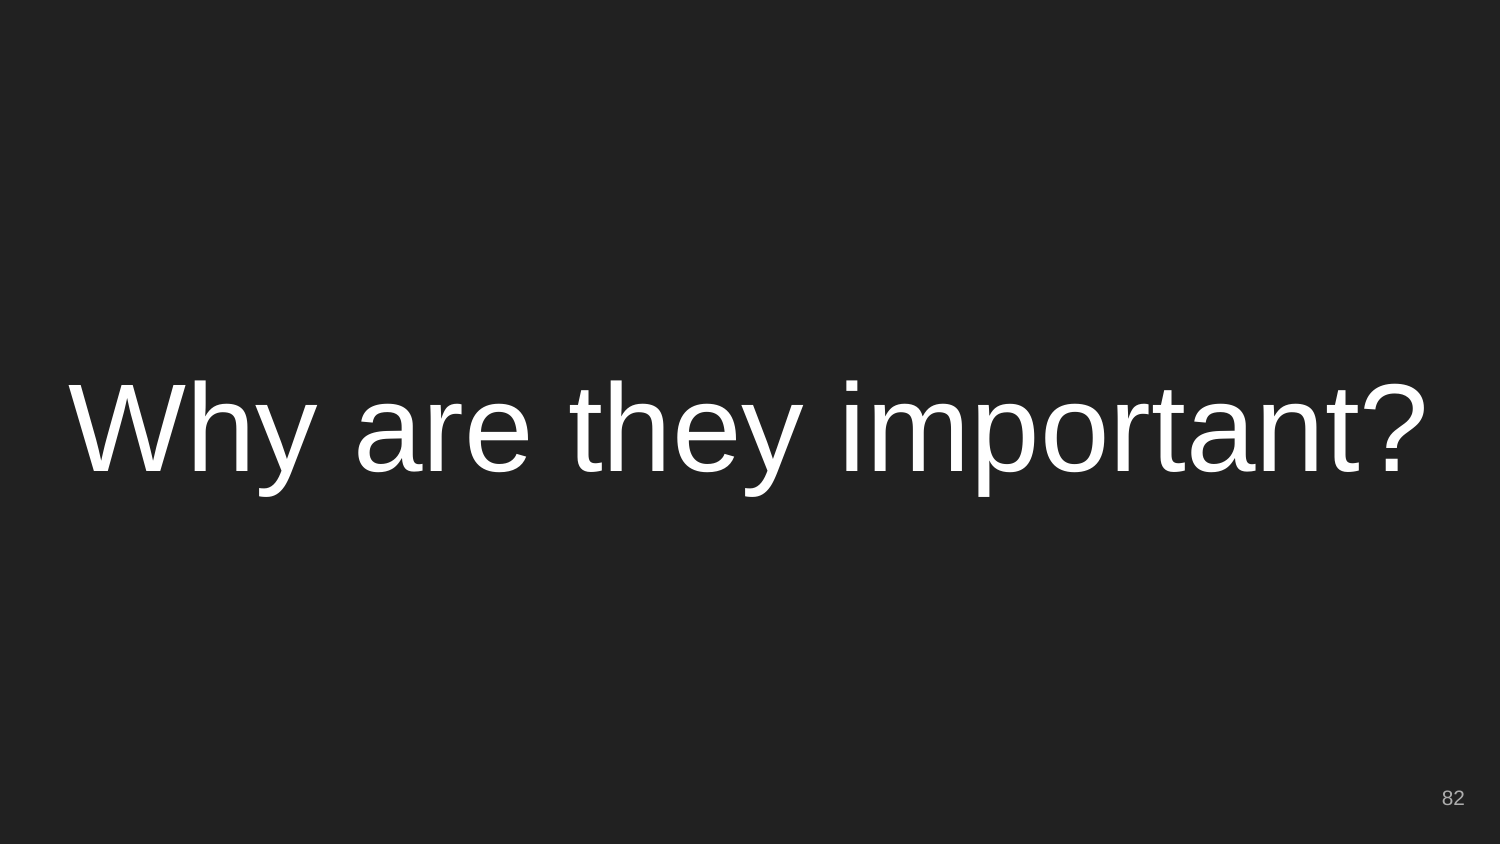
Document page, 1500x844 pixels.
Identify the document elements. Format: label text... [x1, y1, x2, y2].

title Why are they important? [19, 352, 1480, 491]
slide_number ‹#› [1389, 764, 1480, 830]
